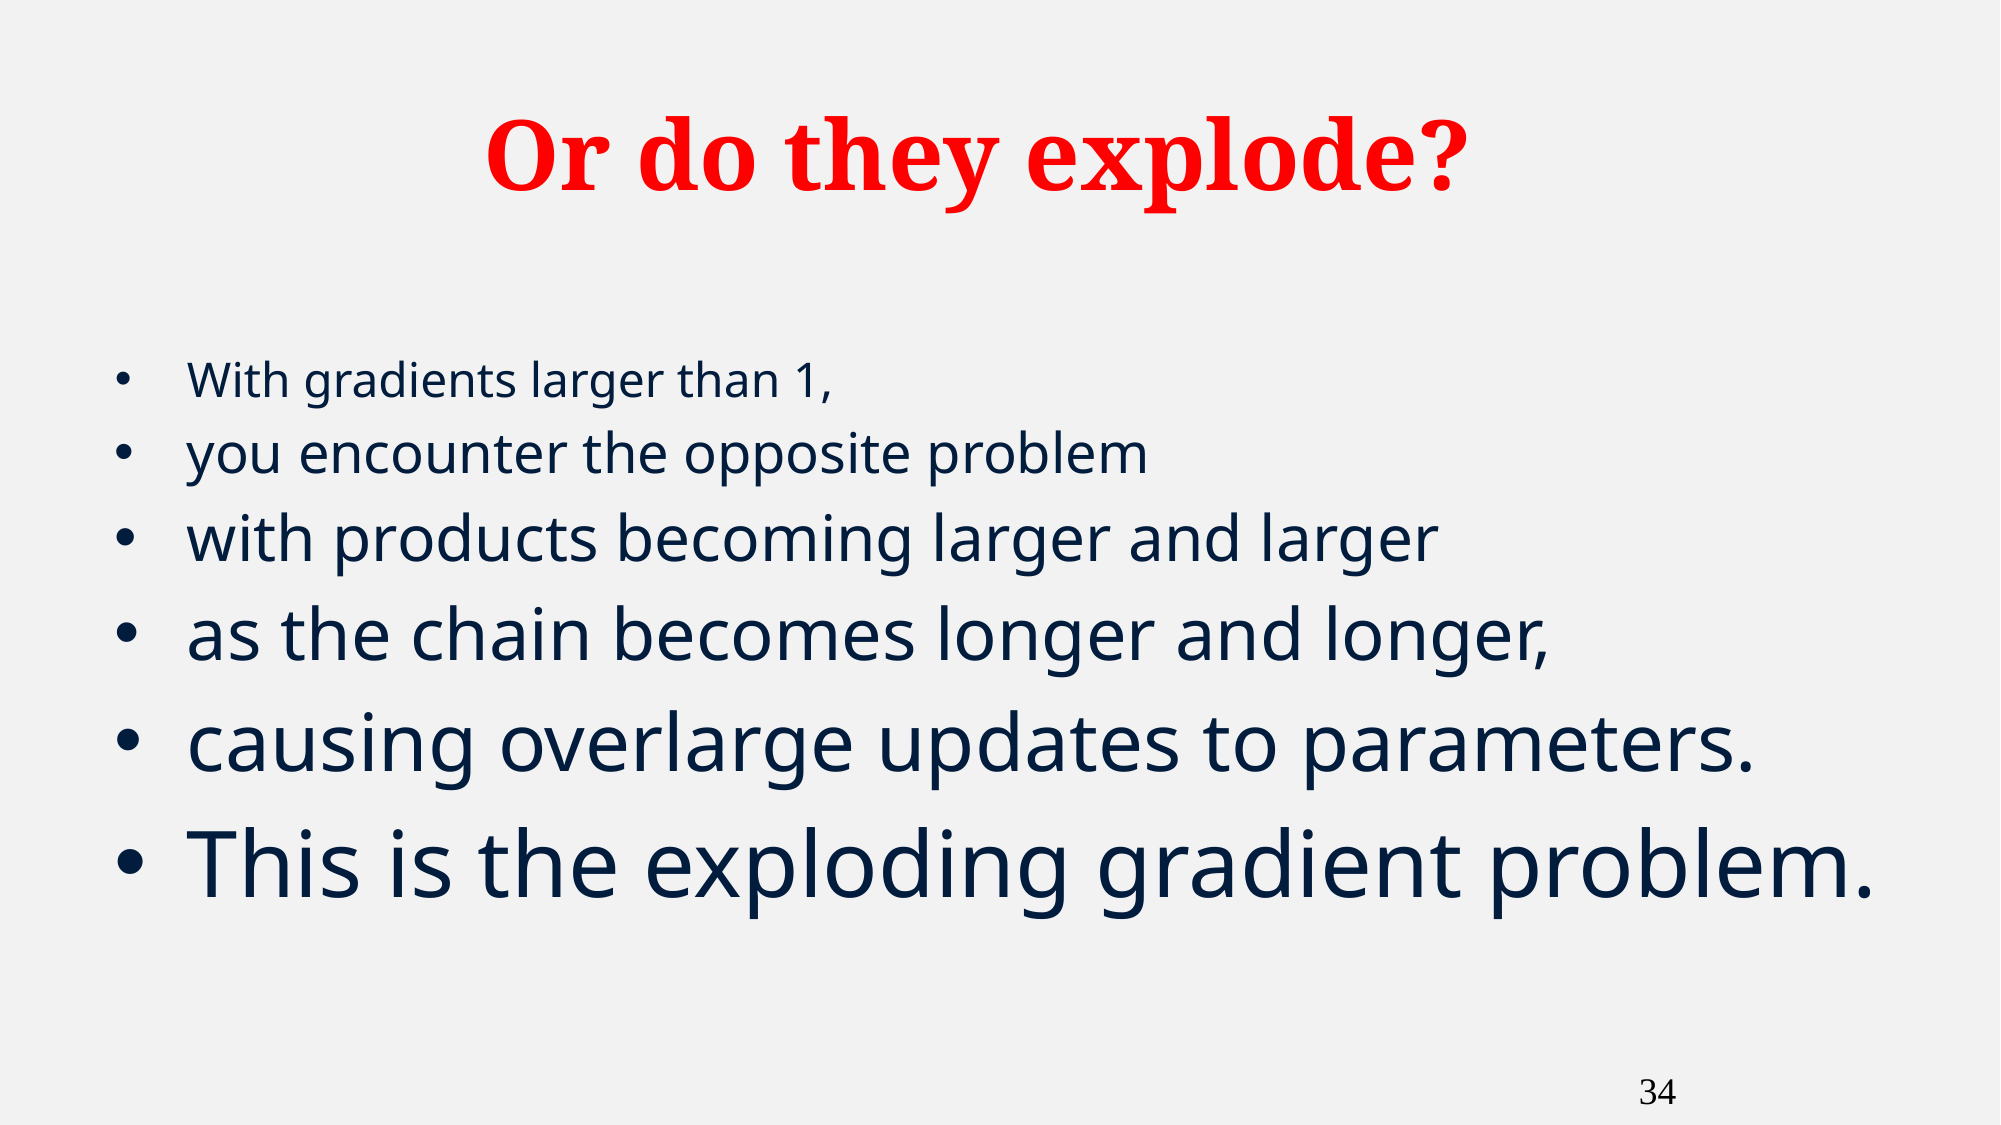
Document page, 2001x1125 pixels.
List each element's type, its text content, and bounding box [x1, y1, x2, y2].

list With gradients larger than 1, you encounter the opposite problem with products becoming larger and larger as the chain becomes longer and longer, causing overlarge updates to parameters. This is the exploding gradient problem. [99, 341, 1900, 933]
title Or do they explode? [55, 85, 1900, 240]
slide_number 34 [1624, 1059, 1840, 1120]
